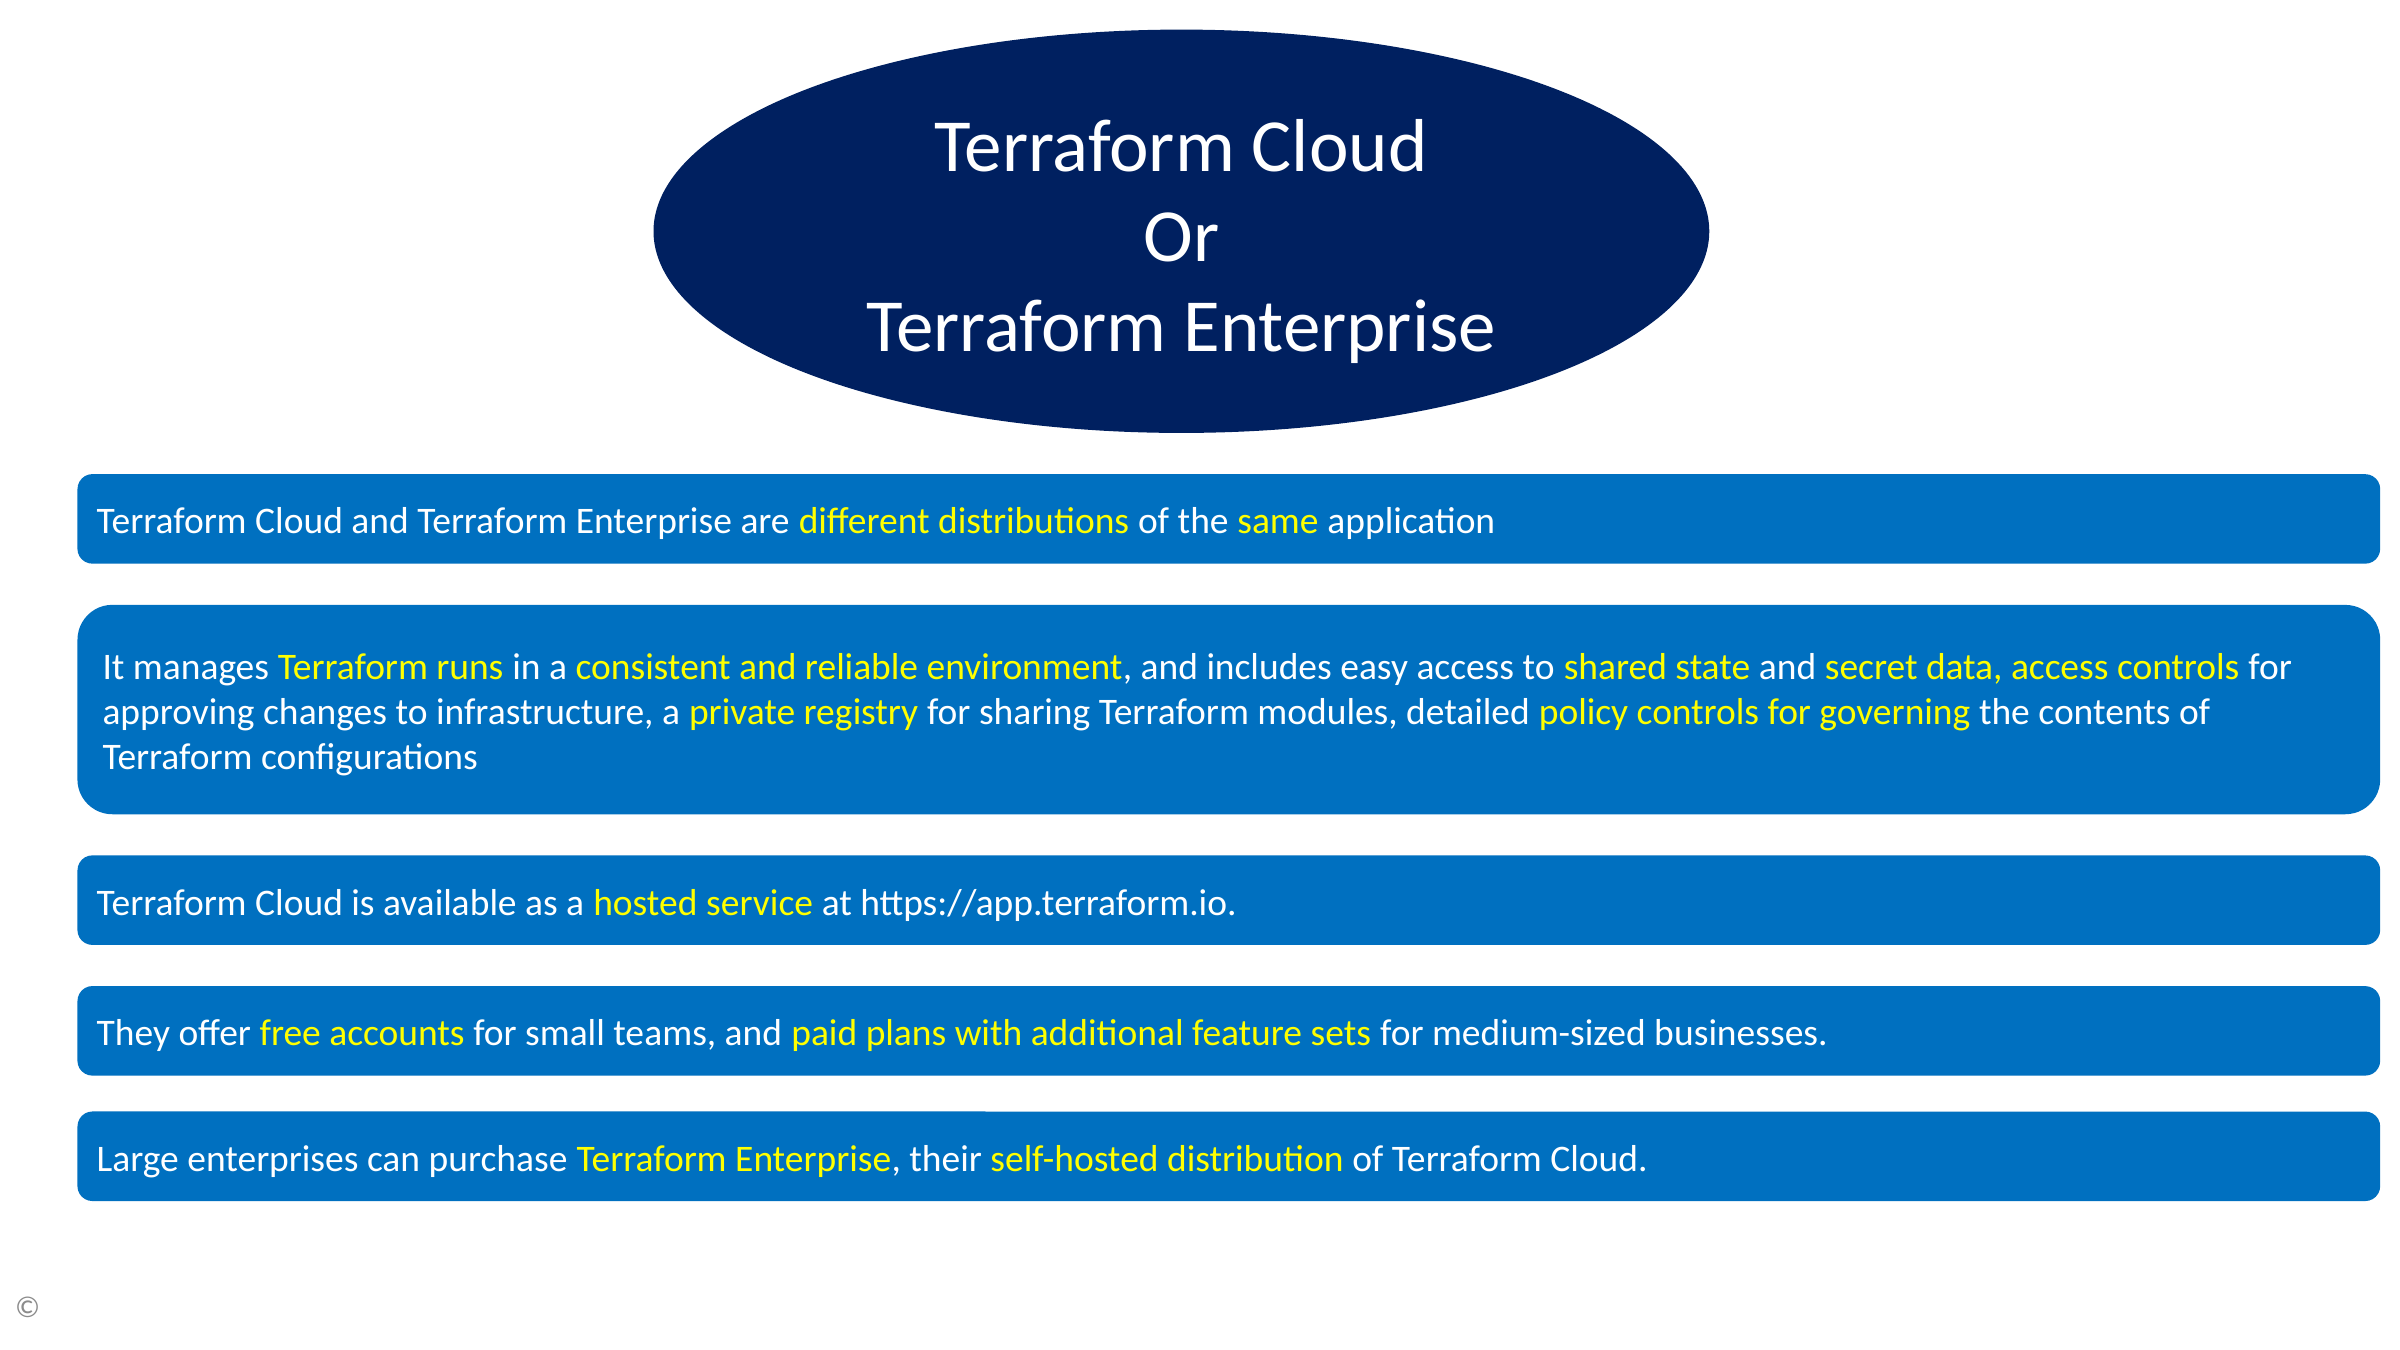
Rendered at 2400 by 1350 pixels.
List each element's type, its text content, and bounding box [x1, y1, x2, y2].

text_box They offer free accounts for small teams, and paid plans with additional feature sets for medium-sized businesses. [76, 985, 2382, 1077]
footer © [0, 1269, 810, 1342]
text_box Terraform Cloud is available as a hosted service at https://app.terraform.io. [76, 854, 2382, 946]
text_box Terraform Cloud and Terraform Enterprise are different distributions of the same application [76, 473, 2382, 565]
text_box Large enterprises can purchase Terraform Enterprise, their self-hosted distribution of Terraform Cloud. [76, 1110, 2382, 1203]
text_box It manages Terraform runs in a consistent and reliable environment, and includes easy access to shared state and secret data, access controls for approving changes to infrastructure, a private registry for sharing Terraform modules, detailed policy controls for governing the contents of Terraform configurations [76, 603, 2382, 816]
text_box Terraform Cloud Or Terraform Enterprise [652, 28, 1711, 434]
